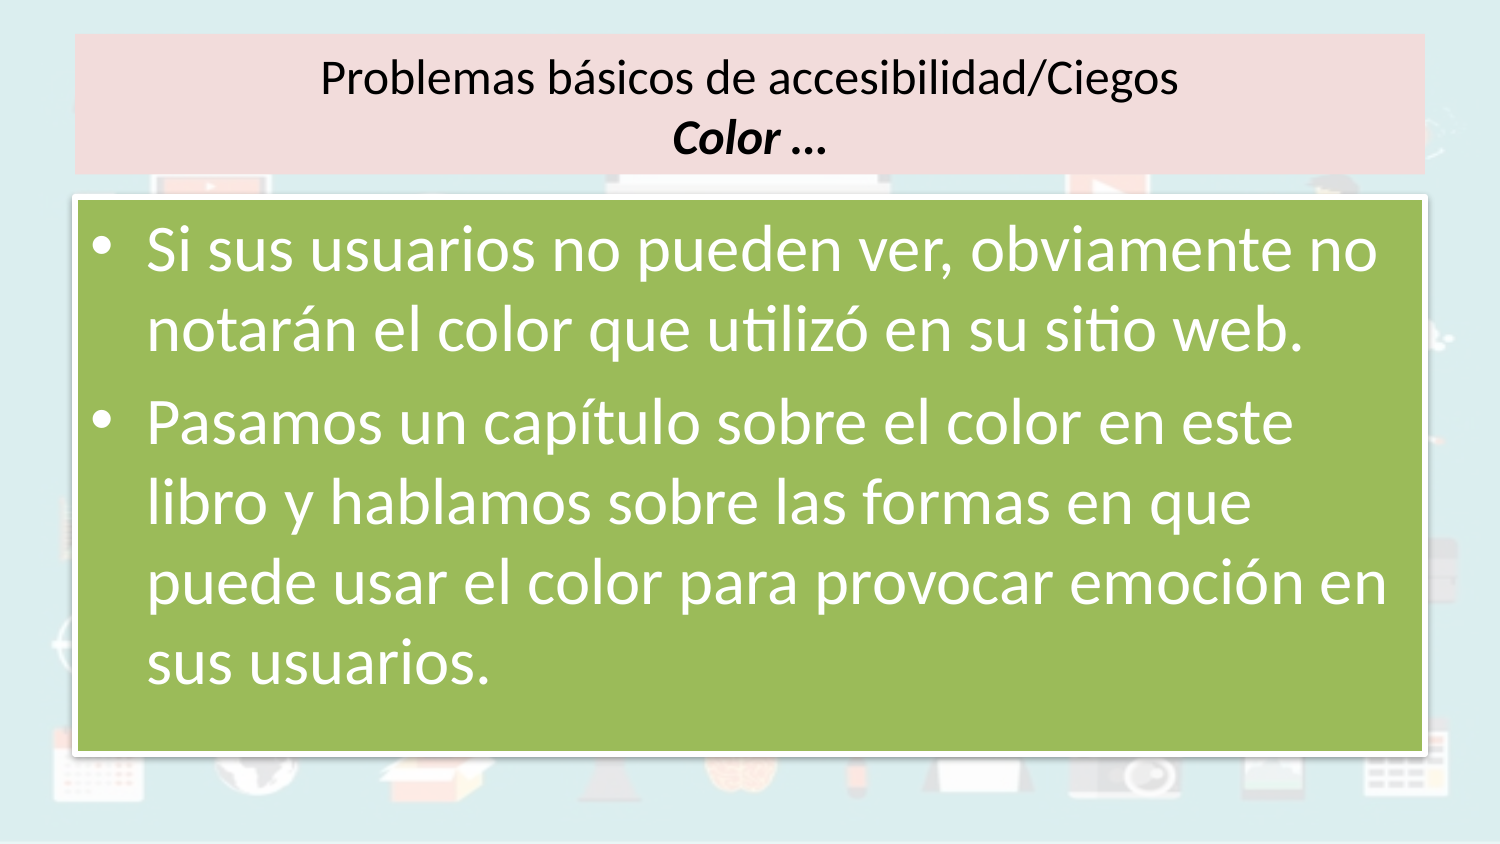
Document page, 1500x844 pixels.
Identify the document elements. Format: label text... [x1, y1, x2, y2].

list Si sus usuarios no pueden ver, obviamente no notarán el color que utilizó en su sitio web. Pasamos un capítulo sobre el color en este libro y hablamos sobre las formas en que puede usar el color para provocar emoción en sus usuarios. [72, 194, 1428, 757]
title Problemas básicos de accesibilidad/Ciegos Color … [75, 33, 1425, 175]
